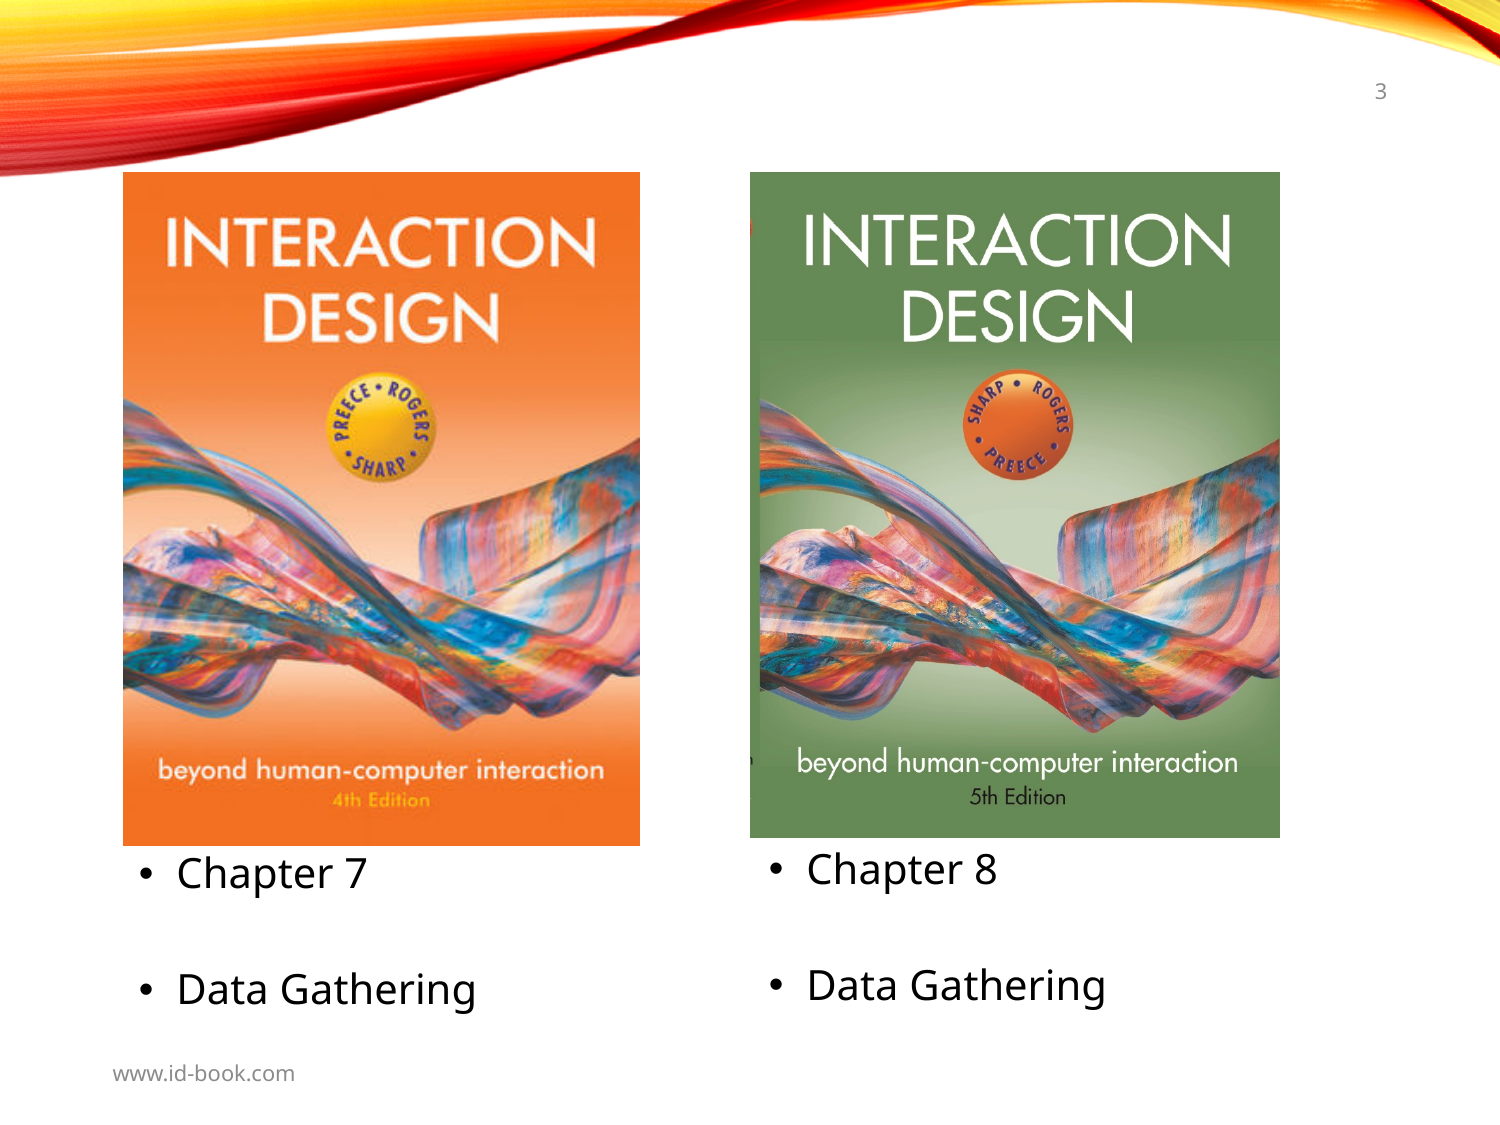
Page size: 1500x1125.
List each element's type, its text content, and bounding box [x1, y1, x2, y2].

slide_number 3 [1078, 62, 1403, 123]
picture [0, 0, 1500, 846]
footer www.id-book.com [97, 1042, 1030, 1103]
text_box Chapter 8 Data Gathering [753, 840, 1270, 1024]
list Chapter 7 Data Gathering [123, 846, 640, 1028]
